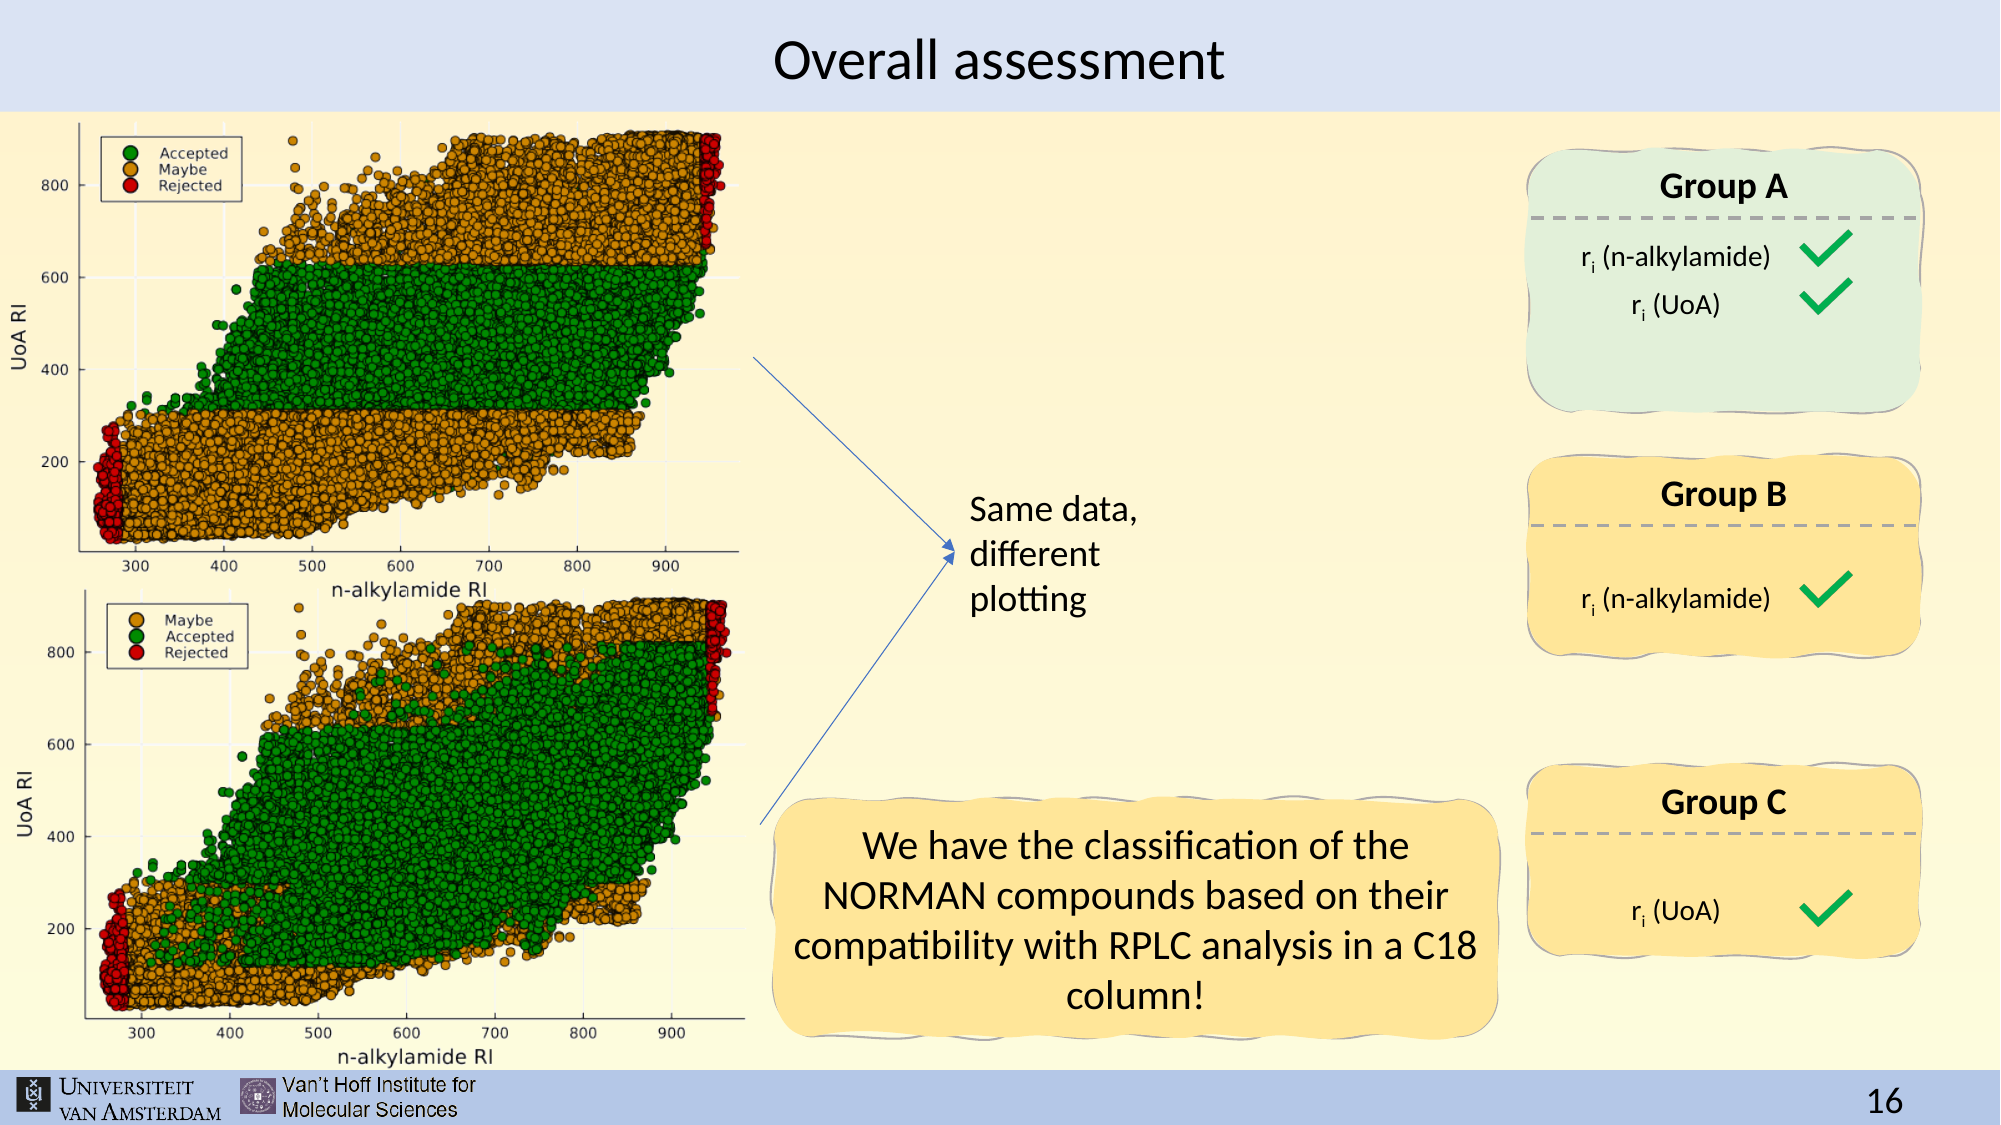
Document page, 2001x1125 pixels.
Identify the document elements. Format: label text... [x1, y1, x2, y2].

picture [1798, 880, 1854, 936]
picture [1798, 561, 1854, 617]
text_box 16 [1850, 1068, 2000, 1125]
text_box ri (UoA) [1616, 863, 1736, 938]
text_box [1921, 186, 1925, 217]
text_box ri (n-alkylamide) [1566, 552, 1787, 627]
text_box [1524, 213, 1925, 415]
text_box Overall assessment [0, 0, 2000, 113]
text_box [230, 1074, 272, 1125]
text_box Group C [1528, 769, 1921, 830]
text_box ri (n-alkylamide) ri (UoA) [1566, 229, 1787, 333]
text_box [1551, 146, 1900, 154]
picture [5, 108, 760, 1125]
text_box [481, 1069, 1850, 1125]
text_box Same data, different plotting [955, 476, 1174, 627]
text_box [1541, 761, 1907, 769]
text_box [0, 1069, 10, 1125]
text_box We have the classification of the NORMAN compounds based on their compatibility with RPLC analysis in a C18 column! [769, 795, 1502, 1041]
picture [1798, 220, 1854, 324]
text_box [1525, 793, 1923, 960]
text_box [753, 357, 955, 553]
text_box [759, 552, 955, 825]
text_box Group B [1528, 461, 1921, 521]
text_box [1526, 521, 1924, 660]
text_box Group A [1528, 154, 1921, 214]
text_box [1543, 452, 1909, 461]
